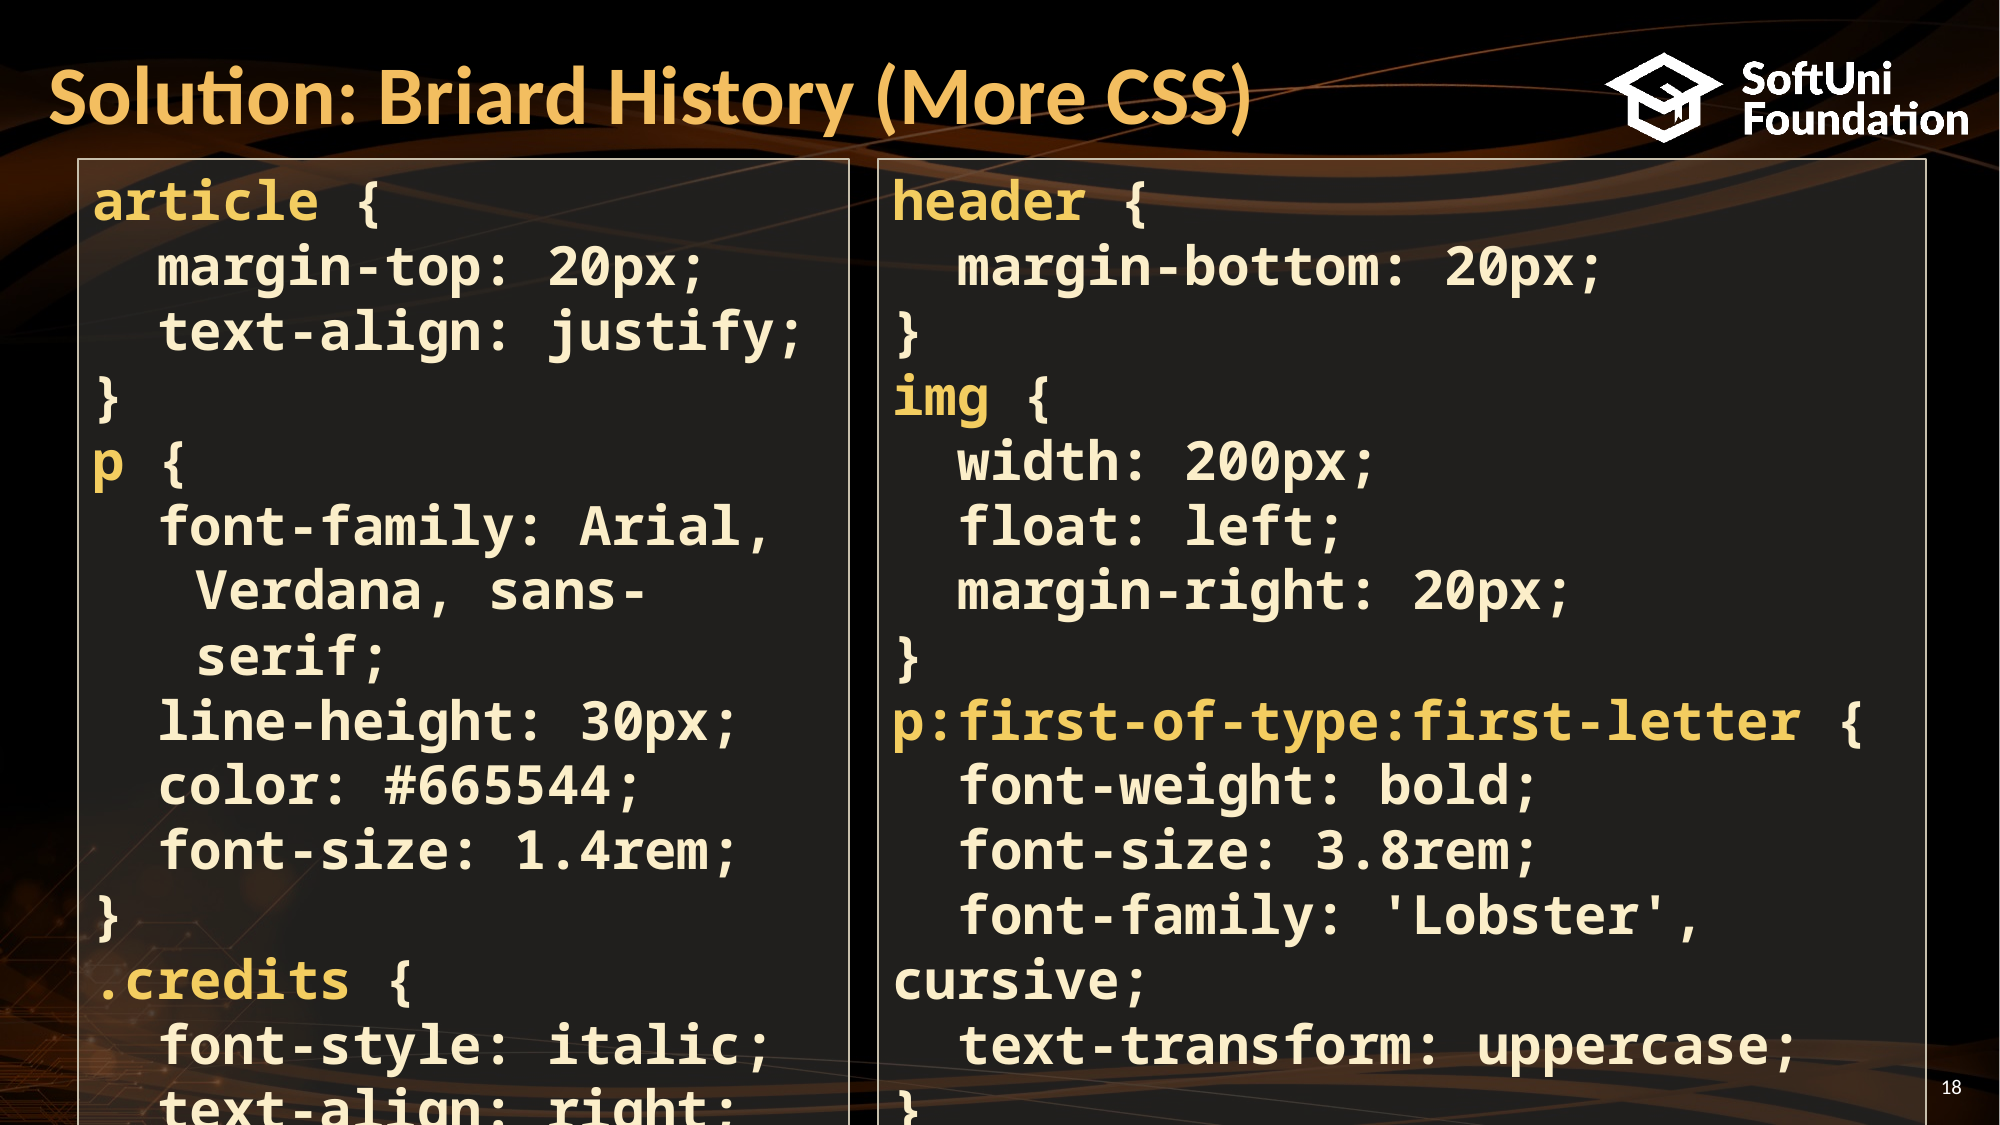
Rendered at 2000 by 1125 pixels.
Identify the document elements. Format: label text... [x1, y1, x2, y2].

text_box header { margin-bottom: 20px; } img { width: 200px; float: left; margin-right: 20px; } p:first-of-type:first-letter { font-weight: bold; font-size: 3.8rem; font-family: 'Lobster', cursive; text-transform: uppercase; } [877, 158, 1926, 1125]
text_box article { margin-top: 20px; text-align: justify; } p { font-family: Arial, Verdana, sans-serif; line-height: 30px; color: #665544; font-size: 1.4rem; } .credits { font-style: italic; text-align: right; } [77, 158, 850, 1125]
title Solution: Briard History (More CSS) [30, 6, 1602, 189]
picture [850, 189, 877, 1125]
slide_number 18 [1926, 1070, 1968, 1103]
picture [0, 0, 2000, 1125]
